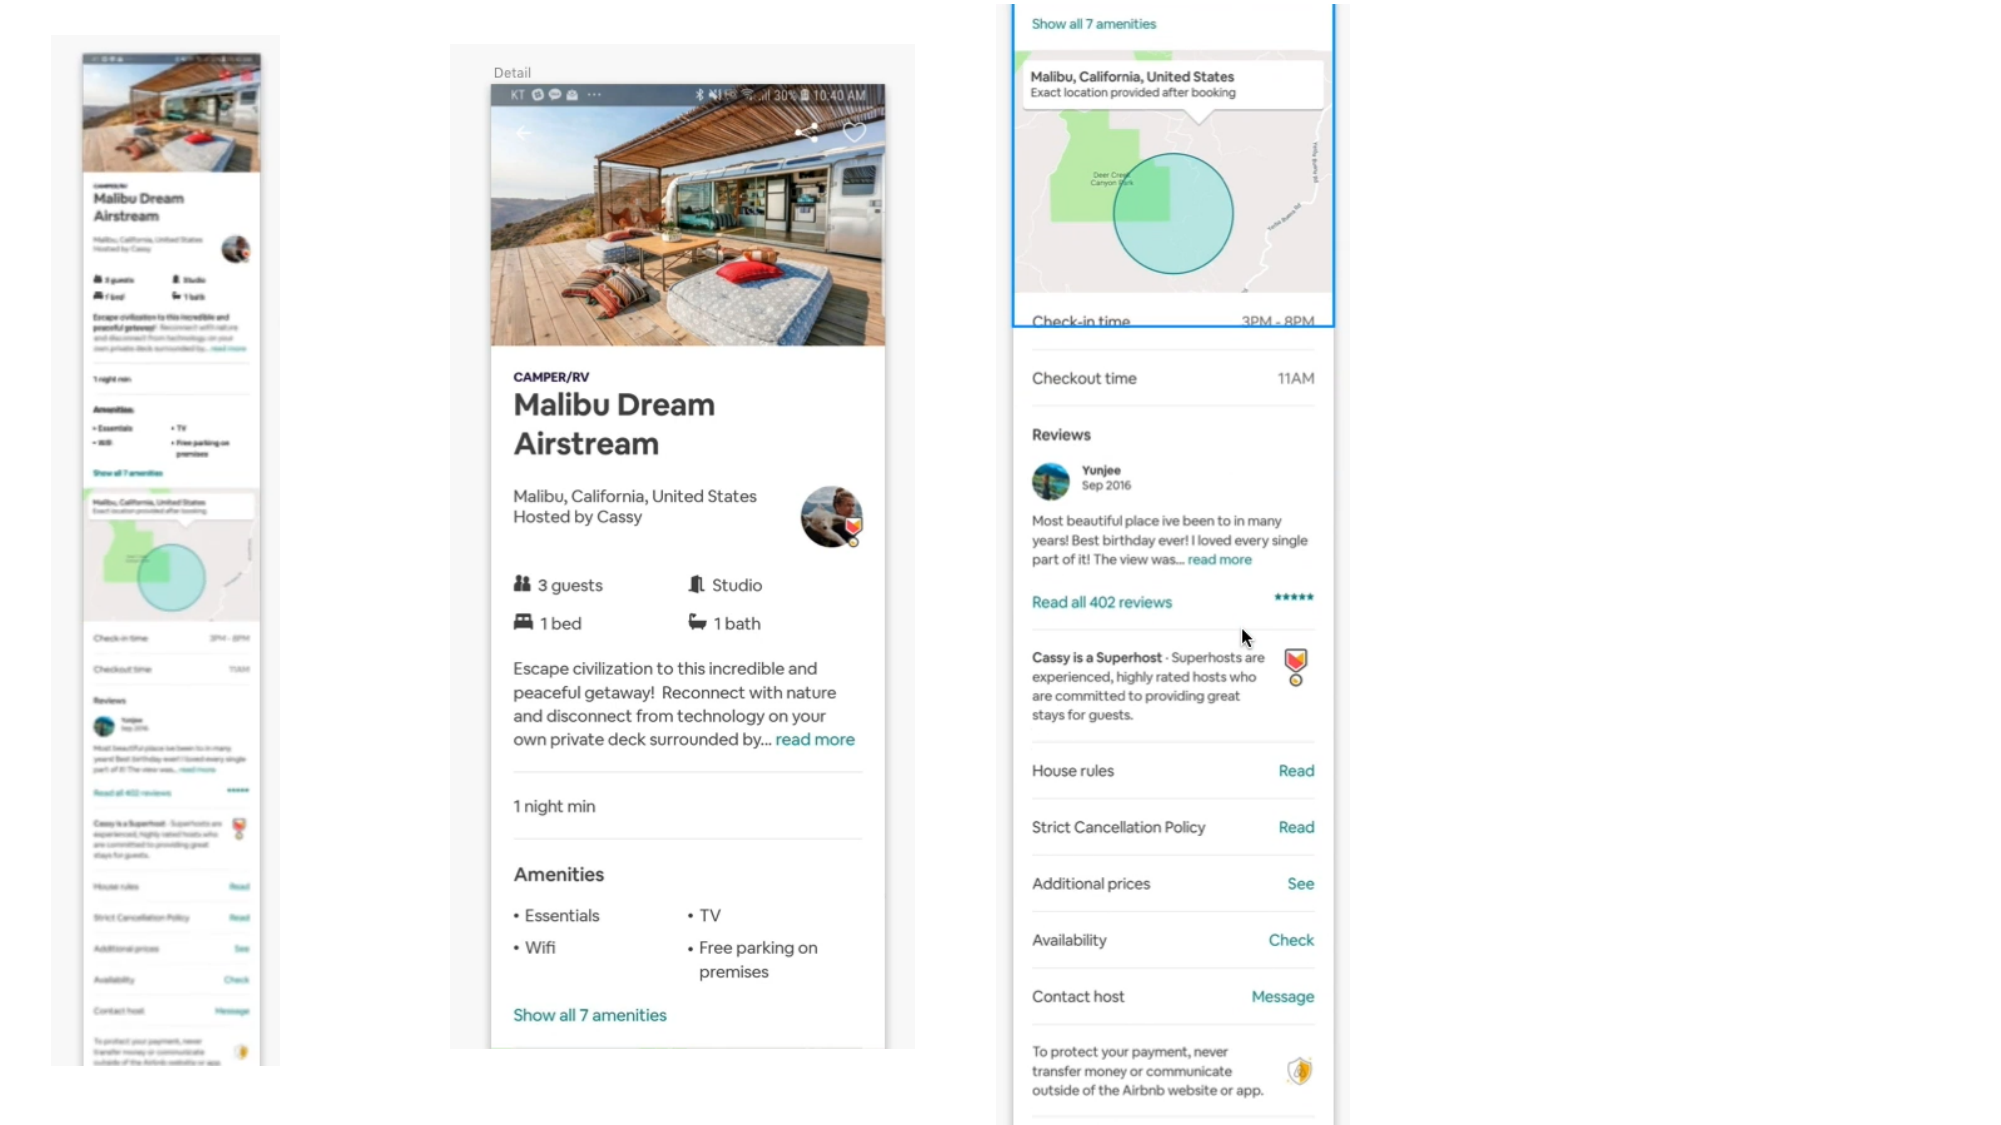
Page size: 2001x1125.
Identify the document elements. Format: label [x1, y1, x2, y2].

picture [51, 35, 280, 1066]
picture [450, 44, 915, 1049]
picture [996, 4, 1350, 1125]
